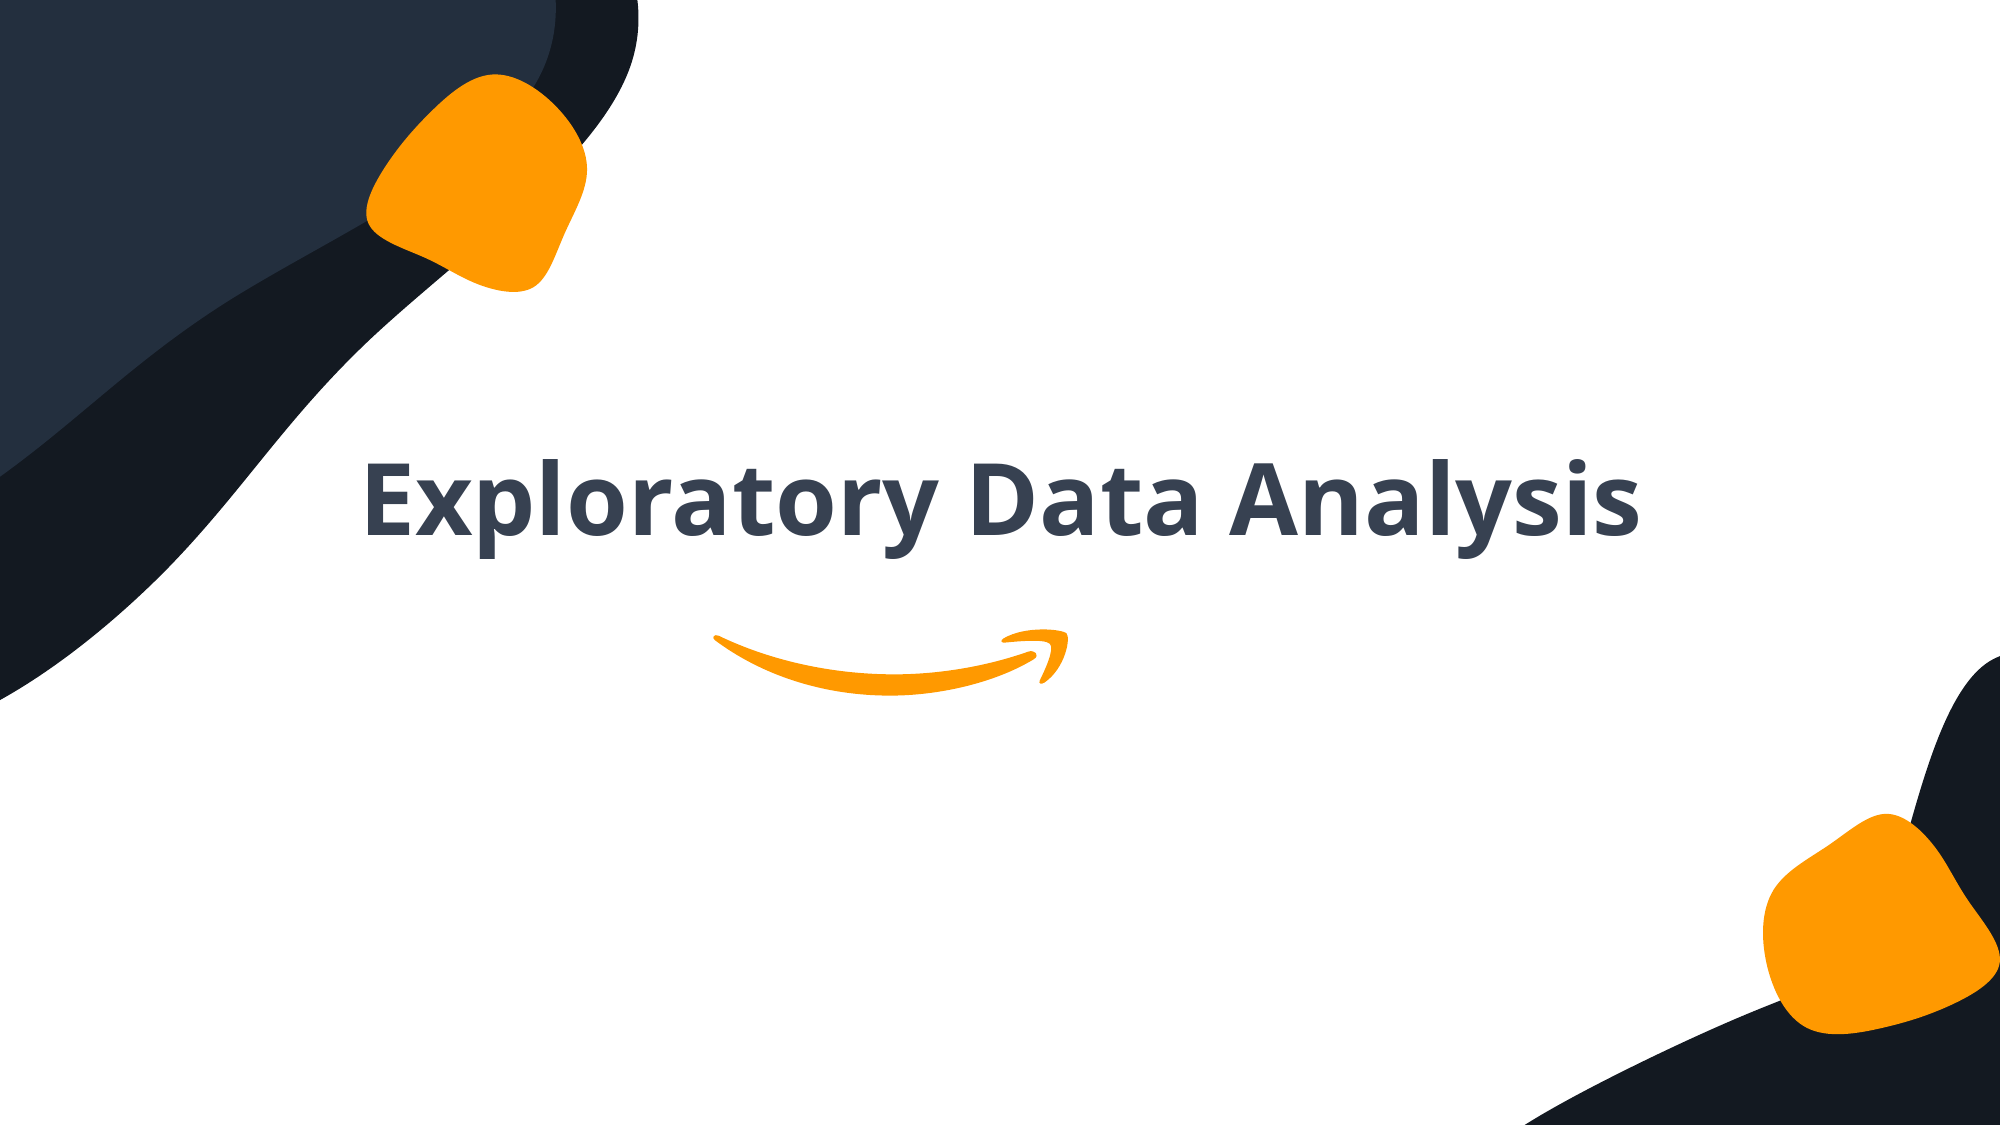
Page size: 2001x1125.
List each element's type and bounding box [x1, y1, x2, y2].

text_box [1910, 655, 2000, 951]
text_box [0, 222, 448, 701]
text_box [0, 0, 556, 477]
text_box [451, 428, 1551, 696]
text_box [1522, 966, 2000, 1125]
text_box [1763, 813, 2000, 1035]
text_box [534, 0, 639, 144]
text_box [366, 74, 588, 292]
